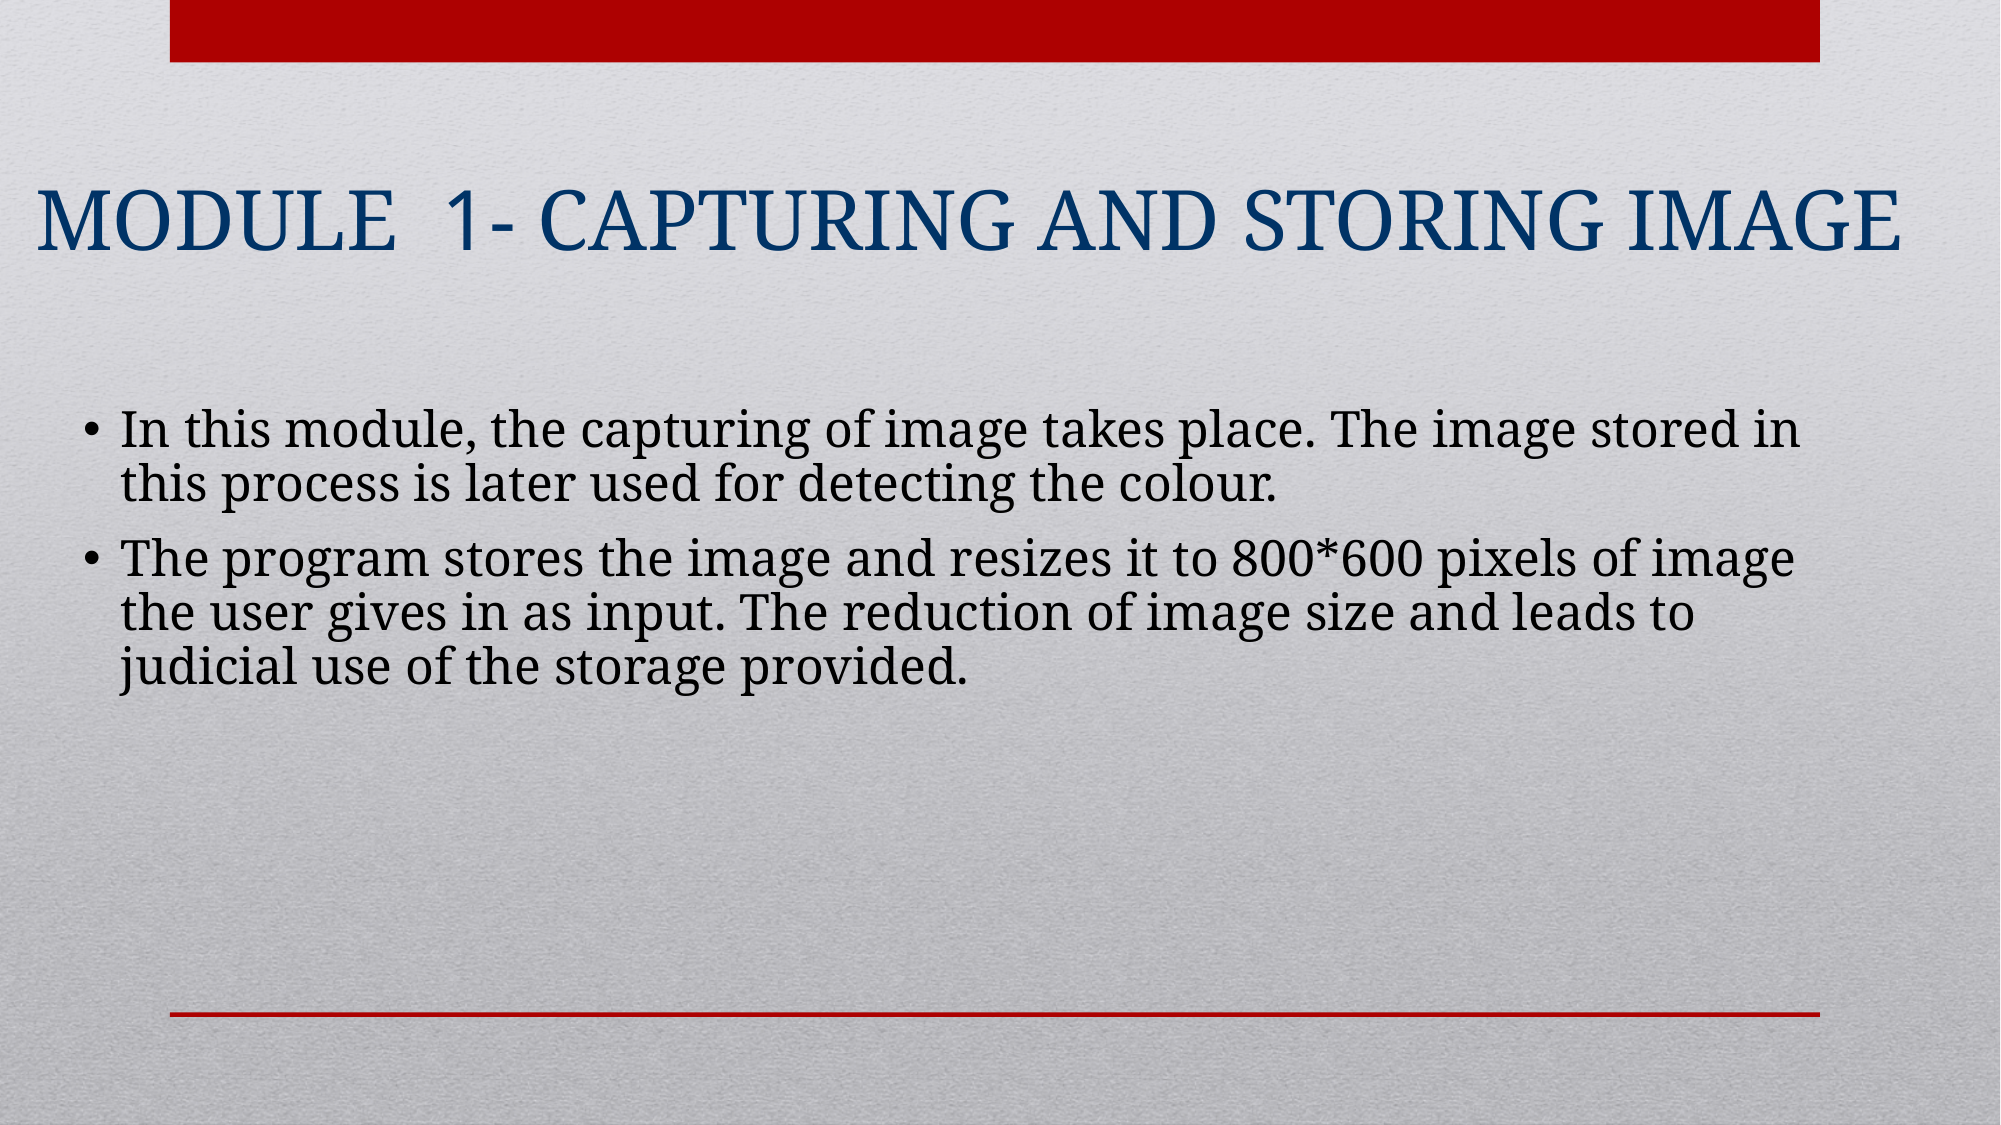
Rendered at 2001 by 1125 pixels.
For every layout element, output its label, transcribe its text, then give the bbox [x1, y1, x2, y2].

list In this module, the capturing of image takes place. The image stored in this process is later used for detecting the colour. The program stores the image and resizes it to 800*600 pixels of image the user gives in as input. The reduction of image size and leads to judicial use of the storage provided. [68, 396, 1859, 871]
title MODULE 1- CAPTURING AND STORING IMAGE [19, 85, 2000, 452]
